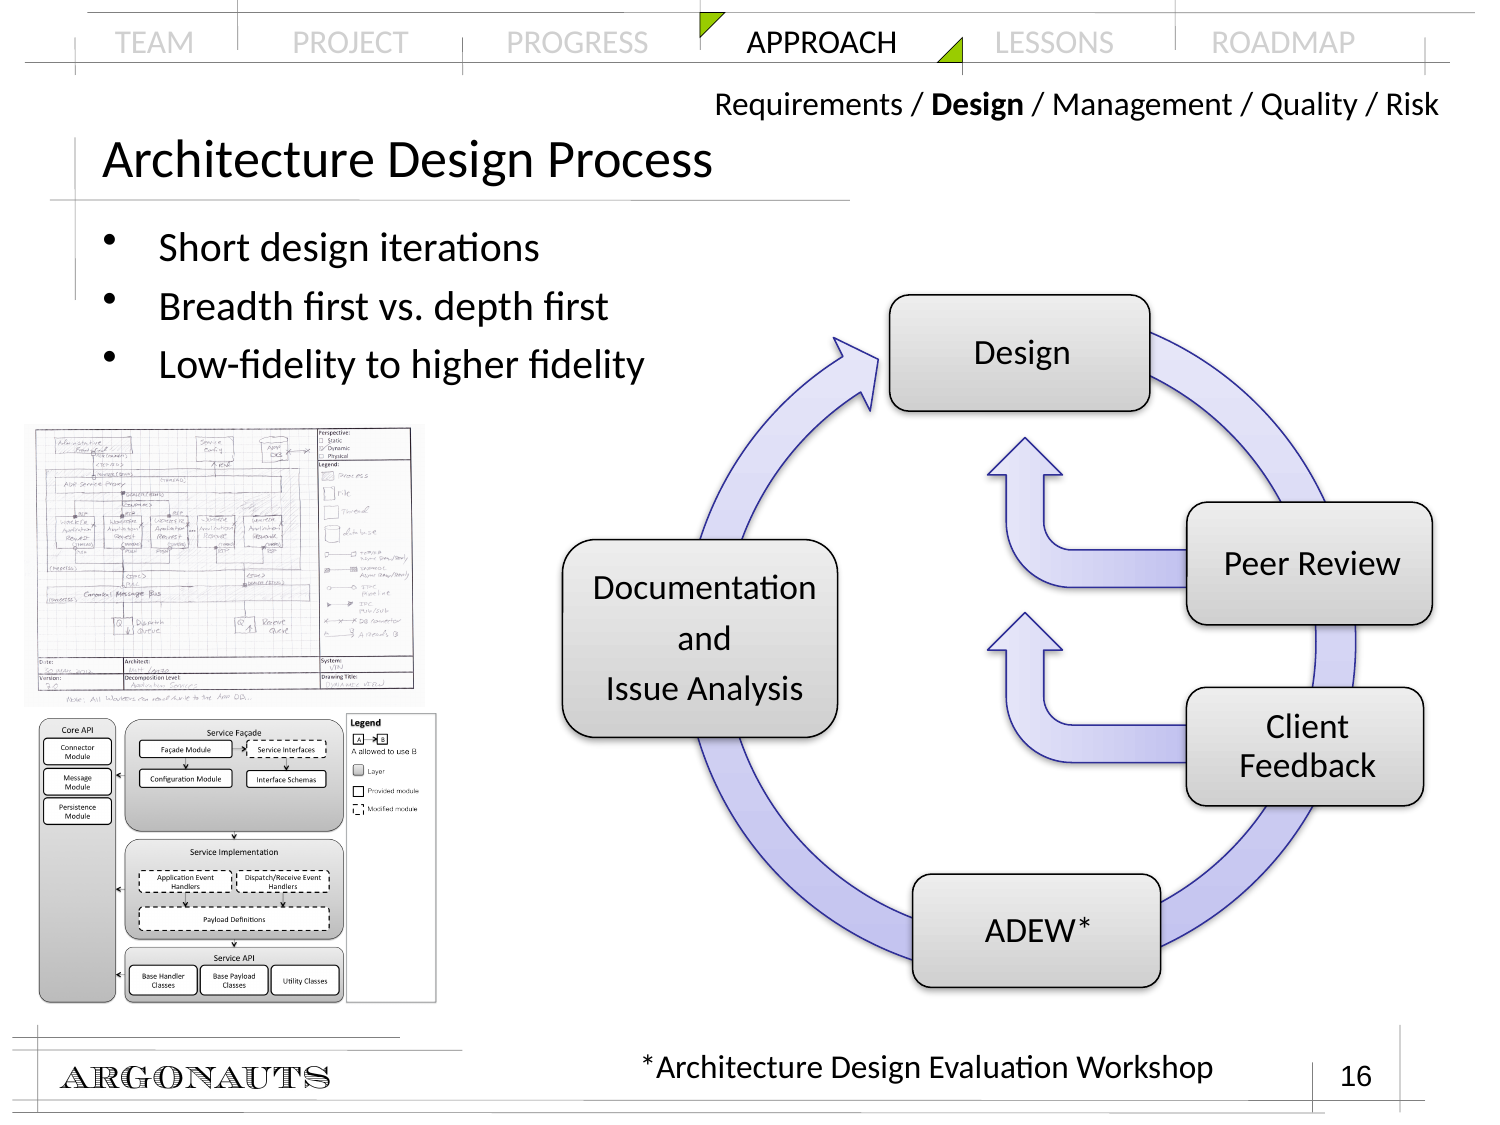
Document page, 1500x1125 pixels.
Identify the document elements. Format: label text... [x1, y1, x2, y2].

title Architecture Design Process [87, 112, 1413, 200]
text_box Requirements / Design / Management / Quality / Risk [699, 74, 1463, 130]
picture [37, 712, 438, 1006]
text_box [474, 270, 1500, 988]
picture [24, 424, 426, 707]
text_box Short design iterations Breadth first vs. depth first Low-fidelity to higher fidelity [87, 212, 750, 588]
picture [50, 1055, 350, 1099]
text_box *Architecture Design Evaluation Workshop [624, 1037, 1300, 1093]
slide_number 16 [1074, 1050, 1388, 1125]
